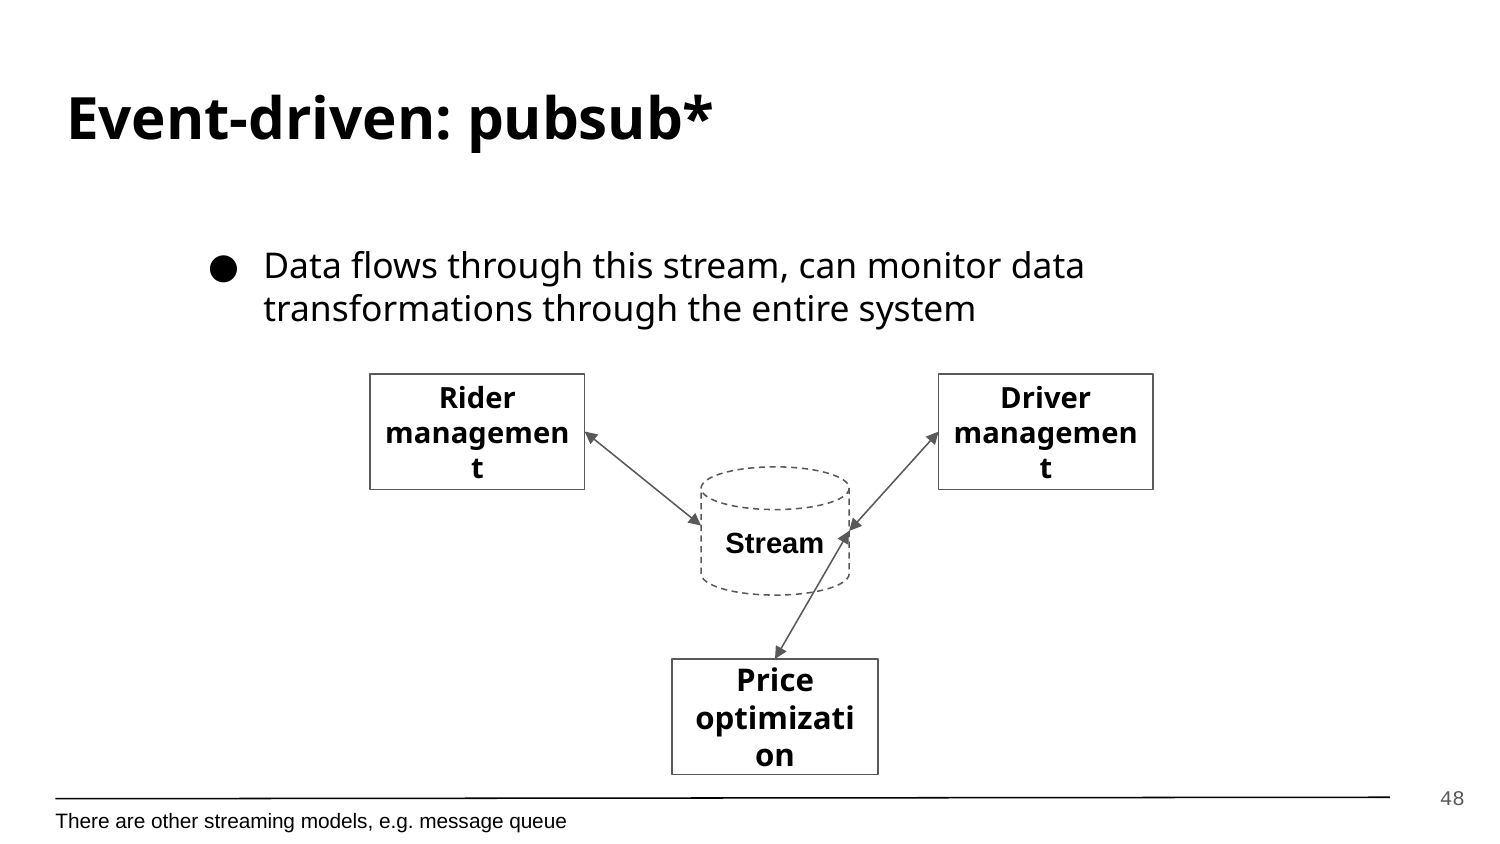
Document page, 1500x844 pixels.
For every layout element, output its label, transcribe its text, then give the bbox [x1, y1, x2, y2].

slide_number ‹#› [1389, 764, 1480, 830]
text_box Driver management [938, 400, 1154, 490]
text_box Stream [816, 539, 850, 592]
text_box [584, 431, 702, 526]
text_box Data flows through this stream, can monitor data transformations through the entire system [173, 228, 1374, 400]
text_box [848, 431, 939, 532]
text_box Stream [701, 466, 844, 596]
text_box Price optimization [672, 658, 878, 775]
text_box Rider management [370, 400, 585, 490]
title Event-driven: pubsub* [51, 66, 1449, 161]
text_box There are other streaming models, e.g. message queue [55, 807, 860, 844]
